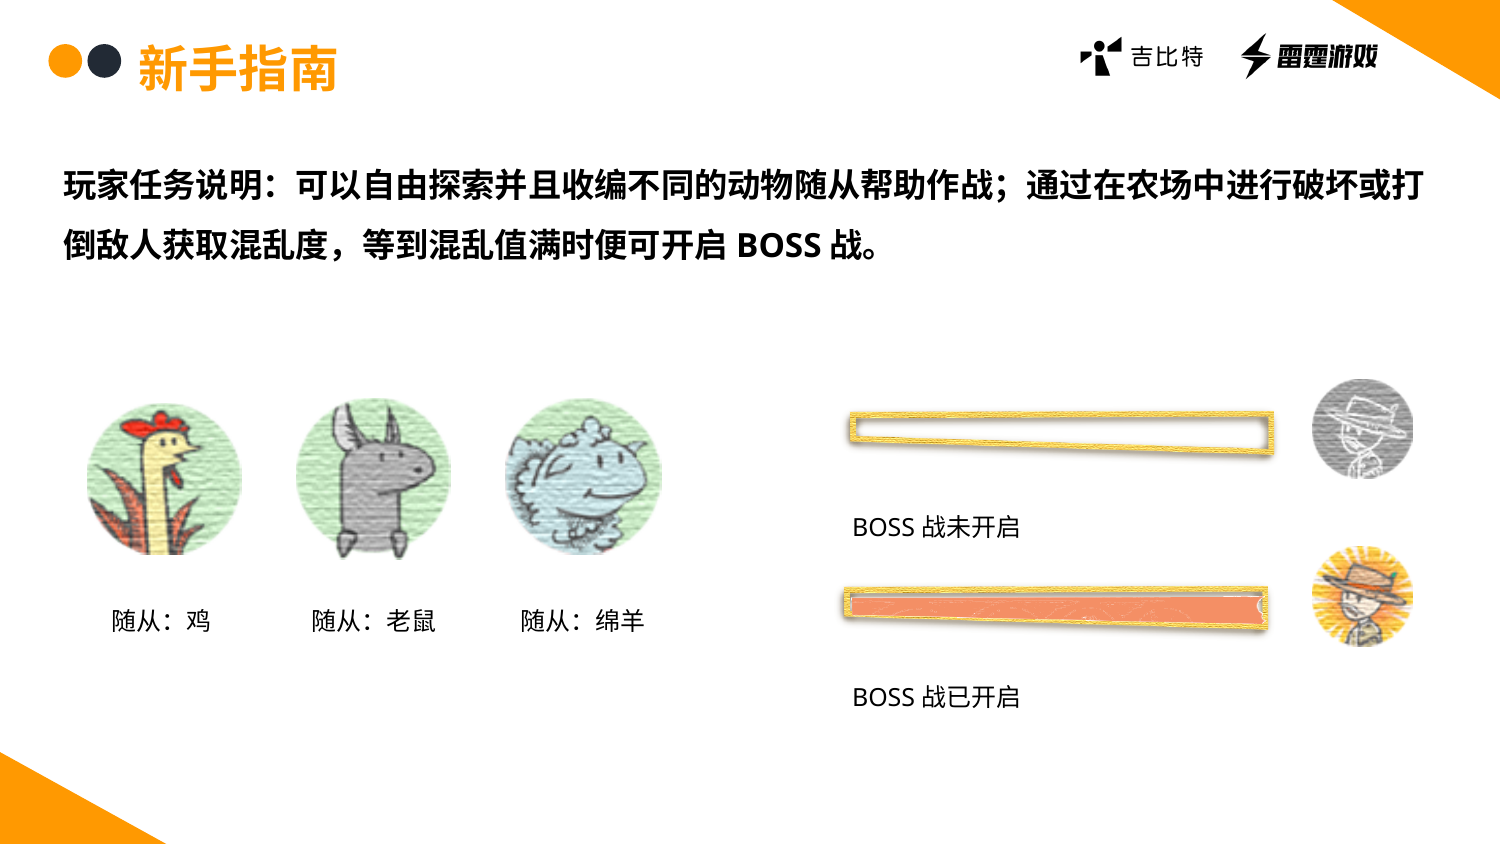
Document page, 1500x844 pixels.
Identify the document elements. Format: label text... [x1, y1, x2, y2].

picture [837, 404, 1282, 468]
text_box 随从：鸡 [96, 583, 232, 644]
text_box BOSS战已开启 [837, 658, 1102, 719]
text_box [87, 398, 662, 560]
text_box 随从：绵羊 [505, 583, 674, 644]
picture [1312, 378, 1413, 480]
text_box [831, 579, 1276, 643]
picture [1312, 545, 1413, 647]
text_box BOSS战未开启 [837, 488, 1102, 549]
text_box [39, 7, 439, 97]
text_box 玩家任务说明：可以自由探索并且收编不同的动物随从帮助作战；通过在农场中进行破坏或打倒敌人获取混乱度，等到混乱值满时便可开启BOSS战。 [48, 96, 1461, 331]
text_box 随从：老鼠 [296, 583, 465, 644]
picture [1065, 28, 1393, 84]
